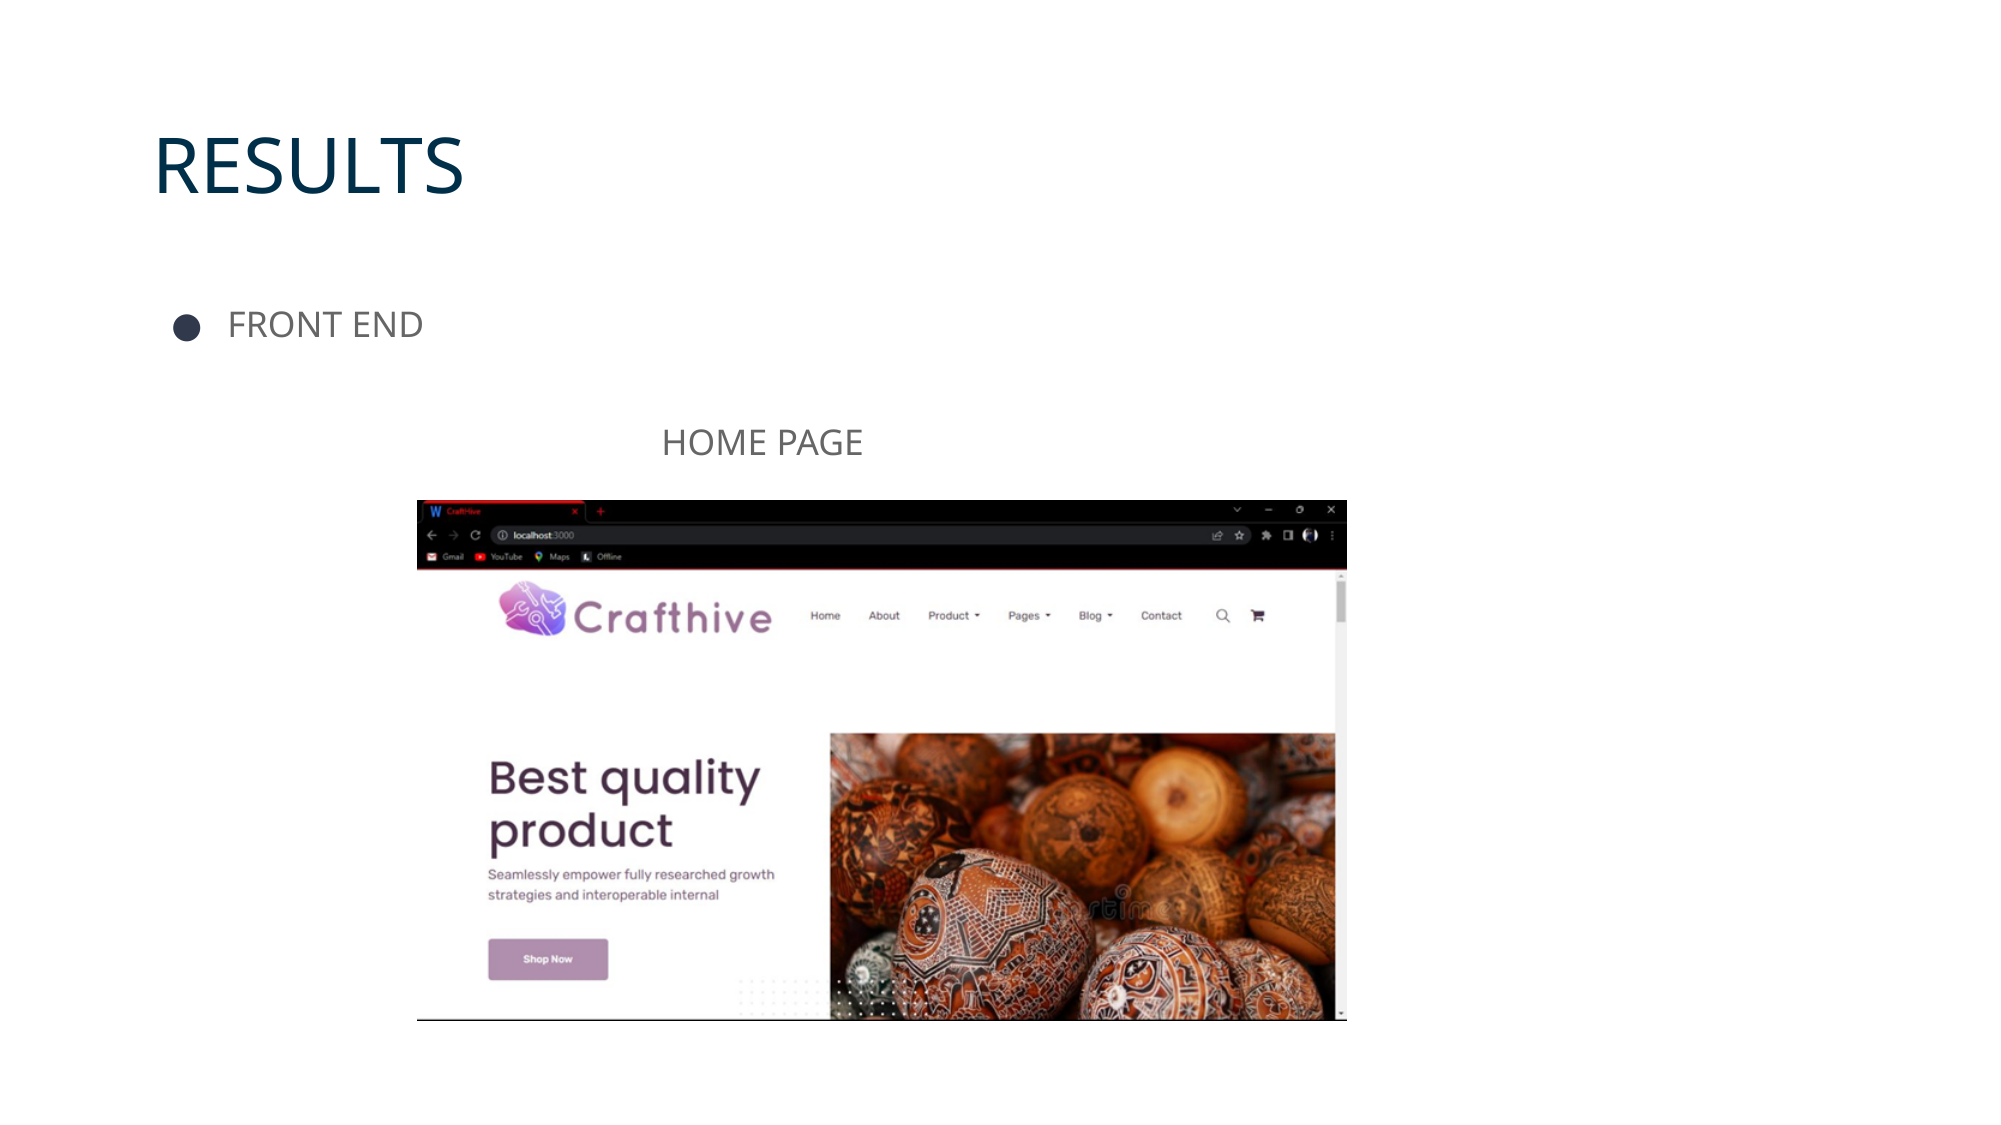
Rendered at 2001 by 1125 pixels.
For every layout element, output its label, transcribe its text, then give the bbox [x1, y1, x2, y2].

picture [417, 499, 1347, 1021]
list FRONT END HOME PAGE [137, 299, 1863, 1014]
title RESULTS [137, 59, 1863, 278]
